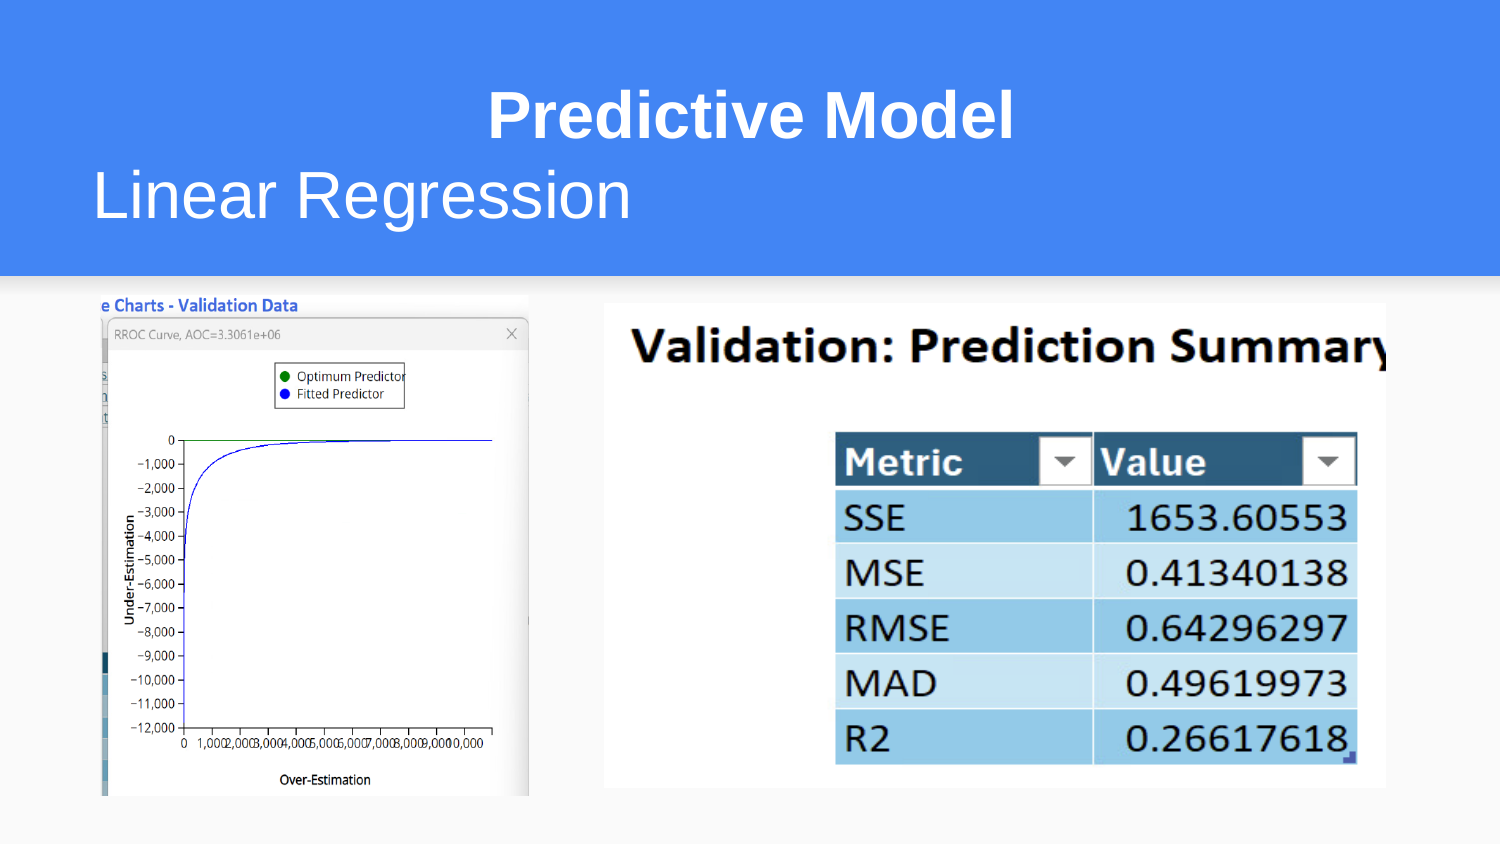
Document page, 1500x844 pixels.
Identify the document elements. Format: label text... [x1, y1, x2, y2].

picture [604, 303, 1386, 788]
title Predictive Model Linear Regression [77, 36, 1427, 248]
picture [100, 295, 529, 796]
